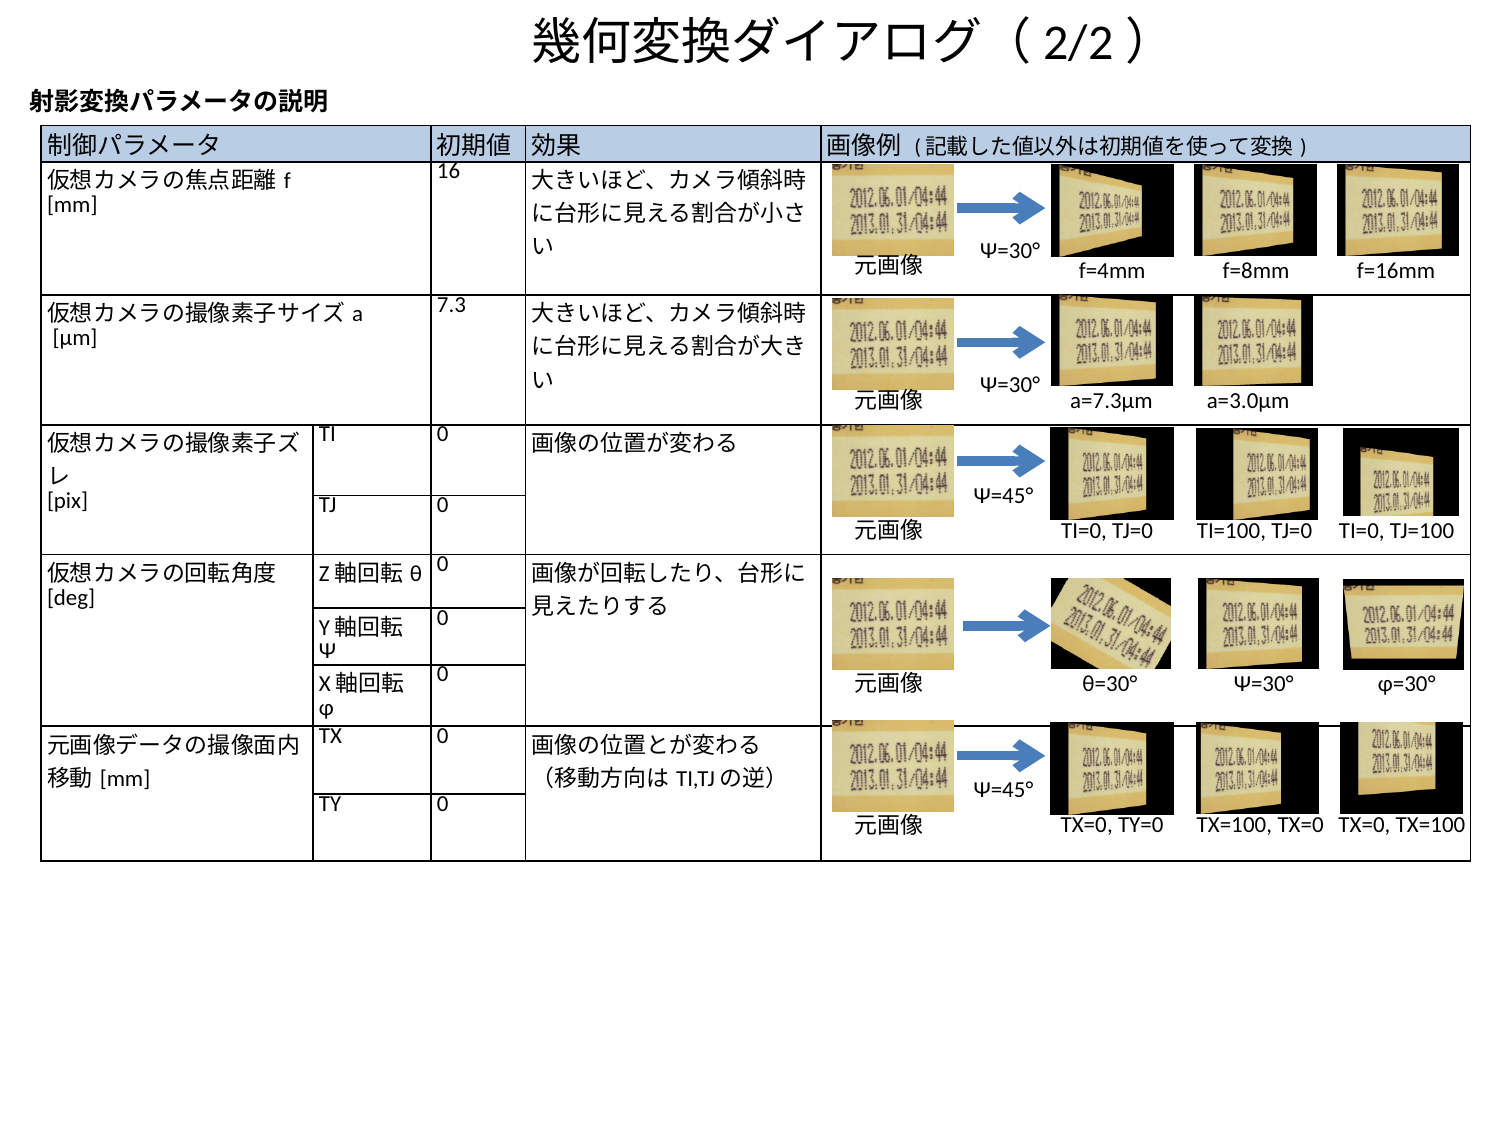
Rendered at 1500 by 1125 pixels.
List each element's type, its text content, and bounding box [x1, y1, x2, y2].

picture [1337, 164, 1459, 256]
picture [1196, 428, 1319, 520]
text_box θ=30° [1067, 677, 1153, 704]
text_box 元画像 [839, 398, 939, 421]
table_header 制御パラメータ [42, 126, 430, 161]
picture [832, 578, 955, 670]
text_box Ψ=30° [965, 362, 1055, 405]
table_cell TI [314, 426, 430, 495]
table_cell 0 [432, 555, 525, 607]
picture [1198, 578, 1320, 669]
text_box Ψ=30° [1219, 677, 1309, 704]
table_cell 仮想カメラの撮像素子サイズa [μm] [42, 296, 430, 424]
picture [1196, 722, 1320, 815]
table_cell 7.3 [432, 296, 525, 424]
table_cell 0 [432, 496, 525, 554]
table_cell 画像の位置とが変わる （移動方向はTI,TJの逆） [526, 727, 820, 860]
text_box f=16mm [1342, 264, 1451, 291]
table_cell 仮想カメラの回転角度 [deg] [42, 555, 312, 725]
picture [832, 425, 955, 517]
table_cell 0 [432, 666, 525, 725]
picture [1050, 427, 1174, 520]
picture [832, 720, 955, 812]
table_cell 画像の位置が変わる [526, 426, 820, 554]
picture [1050, 578, 1172, 669]
text_box 元画像 [839, 820, 939, 846]
text_box 幾何変換ダイアログ（2/2） [517, 2, 1191, 78]
text_box 射影変換パラメータの説明 [14, 78, 344, 123]
table_cell [822, 296, 1470, 424]
table_cell [822, 727, 1470, 860]
picture [1194, 164, 1317, 256]
text_box a=7.3μm [1055, 393, 1168, 421]
text_box f=4mm [1064, 265, 1161, 291]
table_cell 画像が回転したり、台形に見えたりする [526, 555, 820, 725]
table_cell Y軸回転Ψ [314, 609, 430, 664]
picture [1050, 294, 1173, 386]
text_box TI=0, TJ=0 [1046, 521, 1169, 550]
picture [1194, 296, 1314, 386]
table_cell TX [314, 727, 430, 793]
table_cell TJ [314, 496, 430, 554]
table_header 効果 [526, 126, 820, 161]
picture [832, 164, 955, 256]
text_box a=3.0μm [1192, 391, 1305, 421]
table_cell 0 [432, 727, 525, 793]
text_box TX=0, TY=0 [1045, 814, 1179, 845]
text_box TI=0, TJ=100 [1323, 507, 1470, 550]
table_cell 0 [432, 795, 525, 860]
text_box Ψ=45° [958, 767, 1045, 810]
table_cell [822, 555, 1470, 725]
text_box φ=30° [1363, 676, 1451, 704]
picture [1050, 164, 1174, 257]
text_box 元画像 [839, 524, 939, 551]
table_cell Z軸回転θ [314, 555, 430, 607]
table_cell 大きいほど、カメラ傾斜時に台形に見える割合が小さい [526, 163, 820, 294]
table_cell [822, 163, 1470, 294]
text_box 元画像 [839, 264, 939, 286]
text_box f=8mm [1208, 263, 1305, 291]
table_cell [822, 426, 1470, 554]
table_cell 元画像データの撮像面内移動[mm] [42, 727, 312, 860]
table_header 初期値 [432, 126, 525, 161]
picture [1050, 722, 1174, 815]
table_cell 大きいほど、カメラ傾斜時に台形に見える割合が大きい [526, 296, 820, 424]
table_cell X軸回転φ [314, 666, 430, 725]
text_box TI=100, TJ=0 [1182, 507, 1323, 550]
table_cell TY [314, 795, 430, 860]
table_cell 16 [432, 163, 525, 294]
picture [1342, 578, 1464, 670]
table_header 画像例 (記載した値以外は初期値を使って変換) [822, 126, 1470, 161]
picture [832, 298, 955, 390]
table_cell 0 [432, 609, 525, 664]
text_box TX=0, TX=100 [1323, 802, 1481, 845]
picture [1340, 722, 1463, 815]
text_box 元画像 [839, 677, 939, 704]
table_cell 0 [432, 426, 525, 495]
text_box Ψ=45° [958, 472, 1045, 516]
text_box TX=100, TX=0 [1181, 802, 1323, 845]
text_box Ψ=30° [965, 227, 1056, 271]
table_cell 仮想カメラの焦点距離f [mm] [42, 163, 430, 294]
picture [1342, 428, 1459, 516]
table_cell 仮想カメラの撮像素子ズレ [pix] [42, 426, 312, 554]
